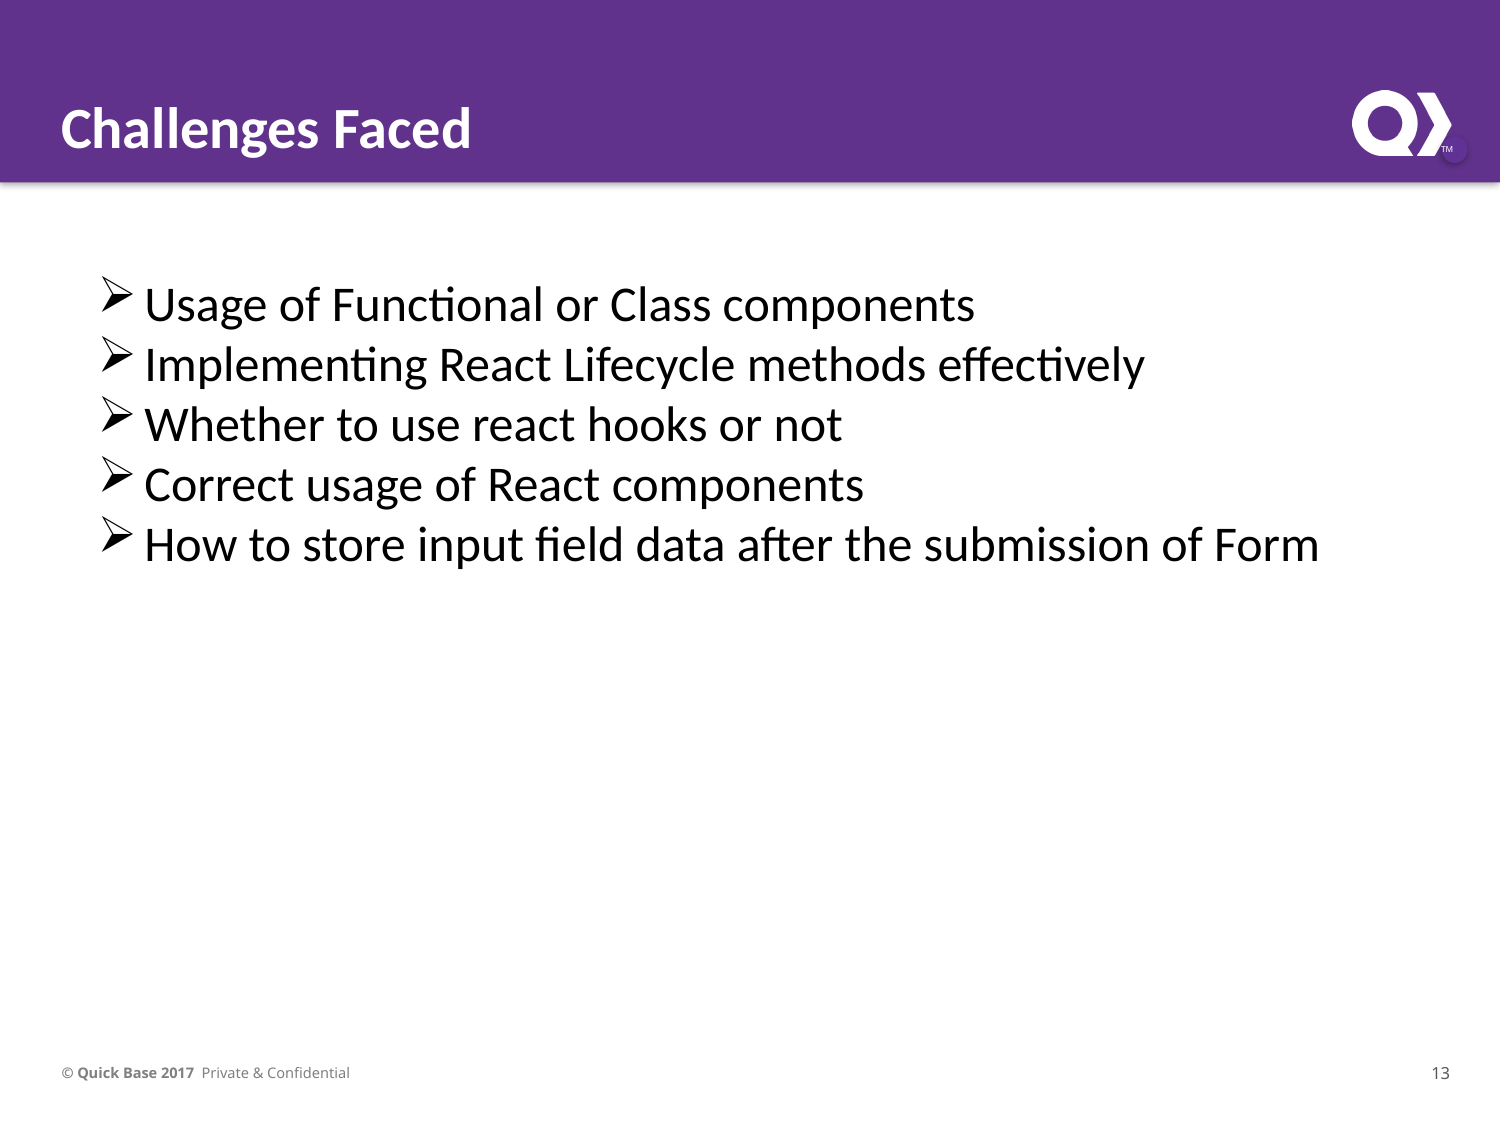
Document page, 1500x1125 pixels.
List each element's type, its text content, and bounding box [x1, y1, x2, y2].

picture [1373, 90, 1452, 156]
text_box Challenges Faced [46, 83, 1373, 168]
text_box Usage of Functional or Class components Implementing React Lifecycle methods effectively Whether to use react hooks or not Correct usage of React components How to store input field data after the submission of Form [82, 263, 1373, 579]
